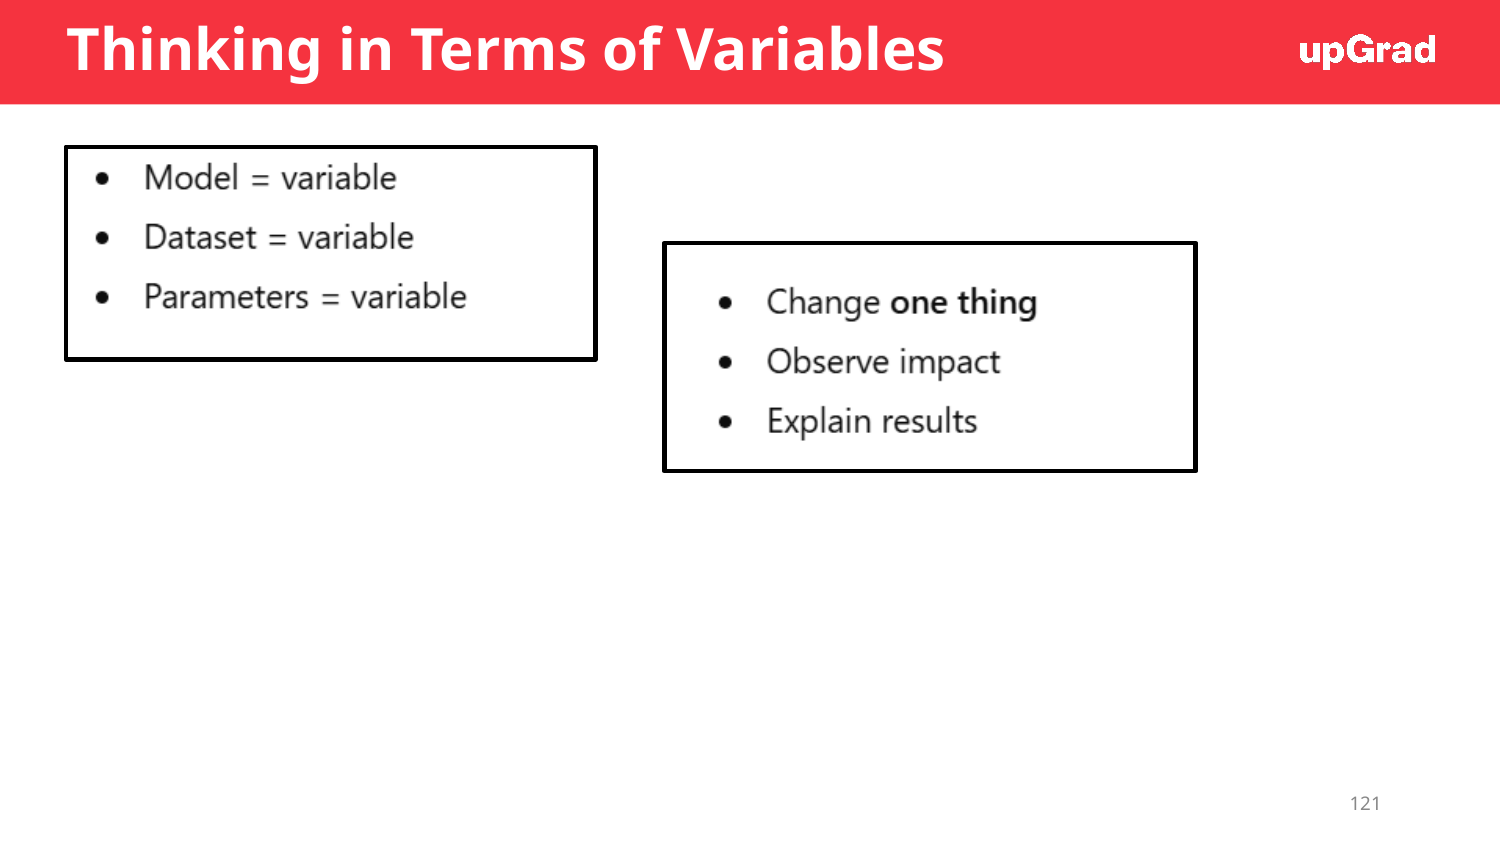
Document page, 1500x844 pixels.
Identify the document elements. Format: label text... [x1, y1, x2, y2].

title Thinking in Terms of Variables [51, 20, 997, 83]
picture [666, 244, 1194, 469]
picture [68, 148, 594, 358]
picture [1300, 34, 1435, 70]
slide_number 121 [1059, 782, 1397, 827]
